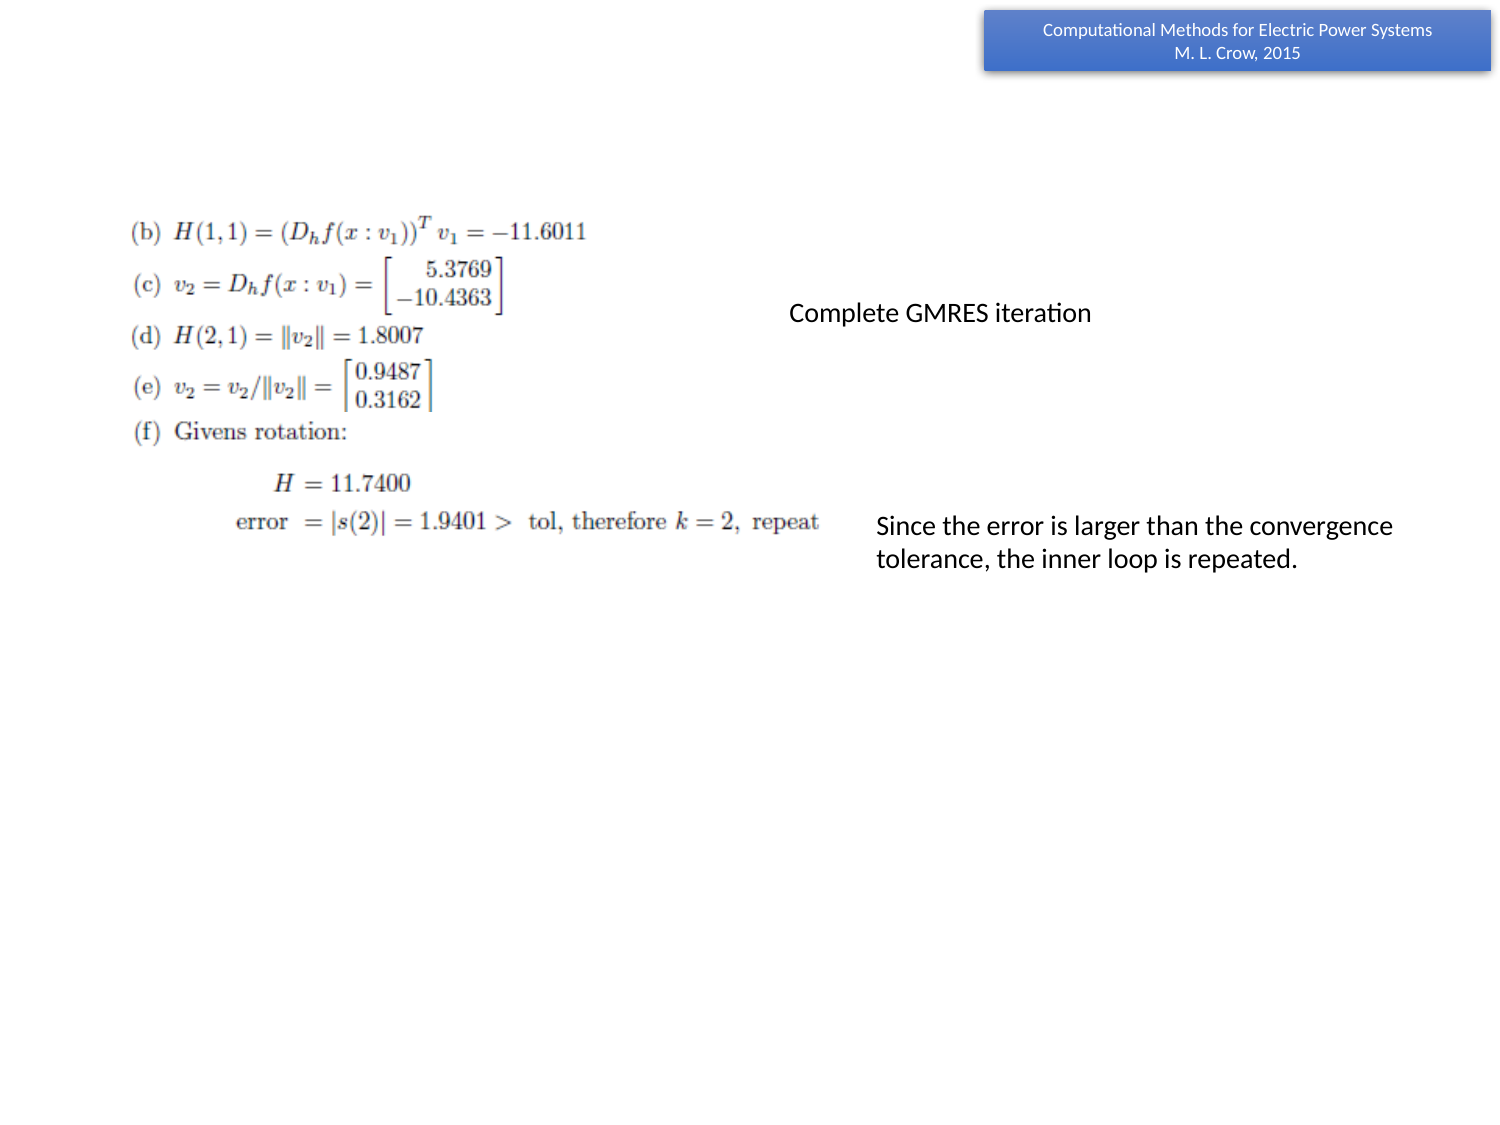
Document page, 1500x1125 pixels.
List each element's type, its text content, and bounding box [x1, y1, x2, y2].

text_box Complete GMRES iteration [774, 287, 1107, 336]
picture [117, 213, 838, 552]
text_box Since the error is larger than the convergence tolerance, the inner loop is repeated. [861, 499, 1444, 582]
